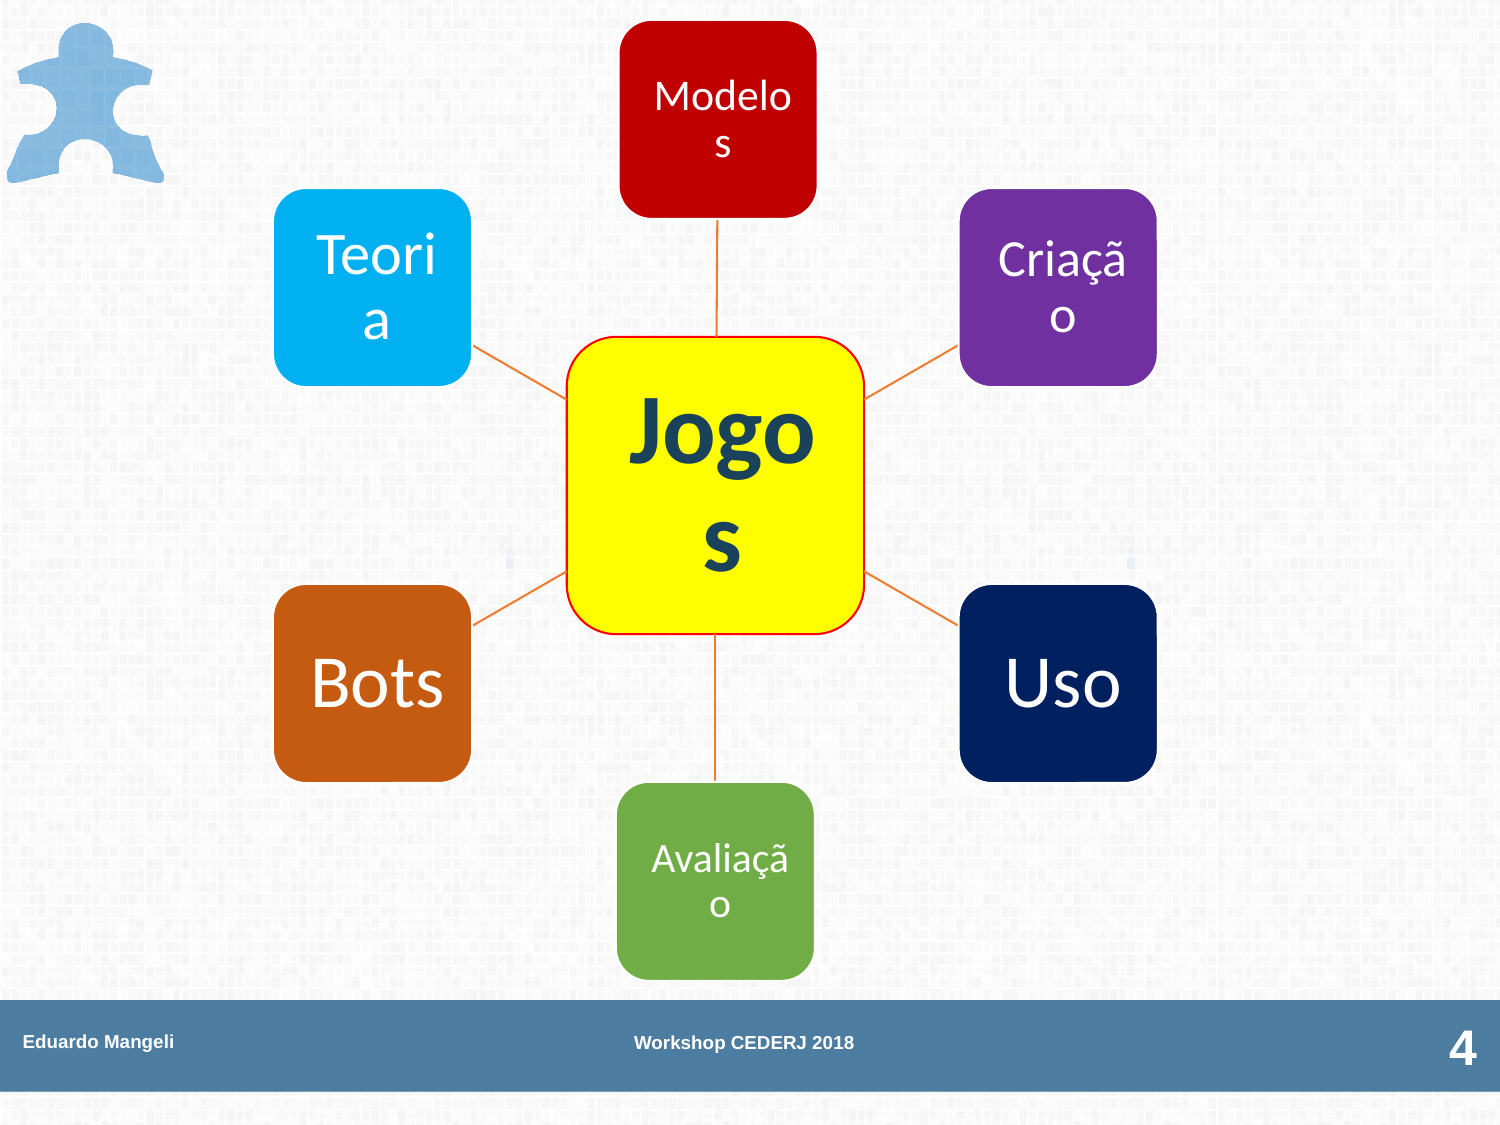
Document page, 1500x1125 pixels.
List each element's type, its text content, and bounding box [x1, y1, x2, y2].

slide_number 4 [1297, 1021, 1492, 1069]
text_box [0, 0, 1442, 982]
slide_number Eduardo Mangeli [7, 1017, 203, 1066]
footer Workshop CEDERJ 2018 [526, 1018, 962, 1066]
picture [0, 0, 1500, 1125]
